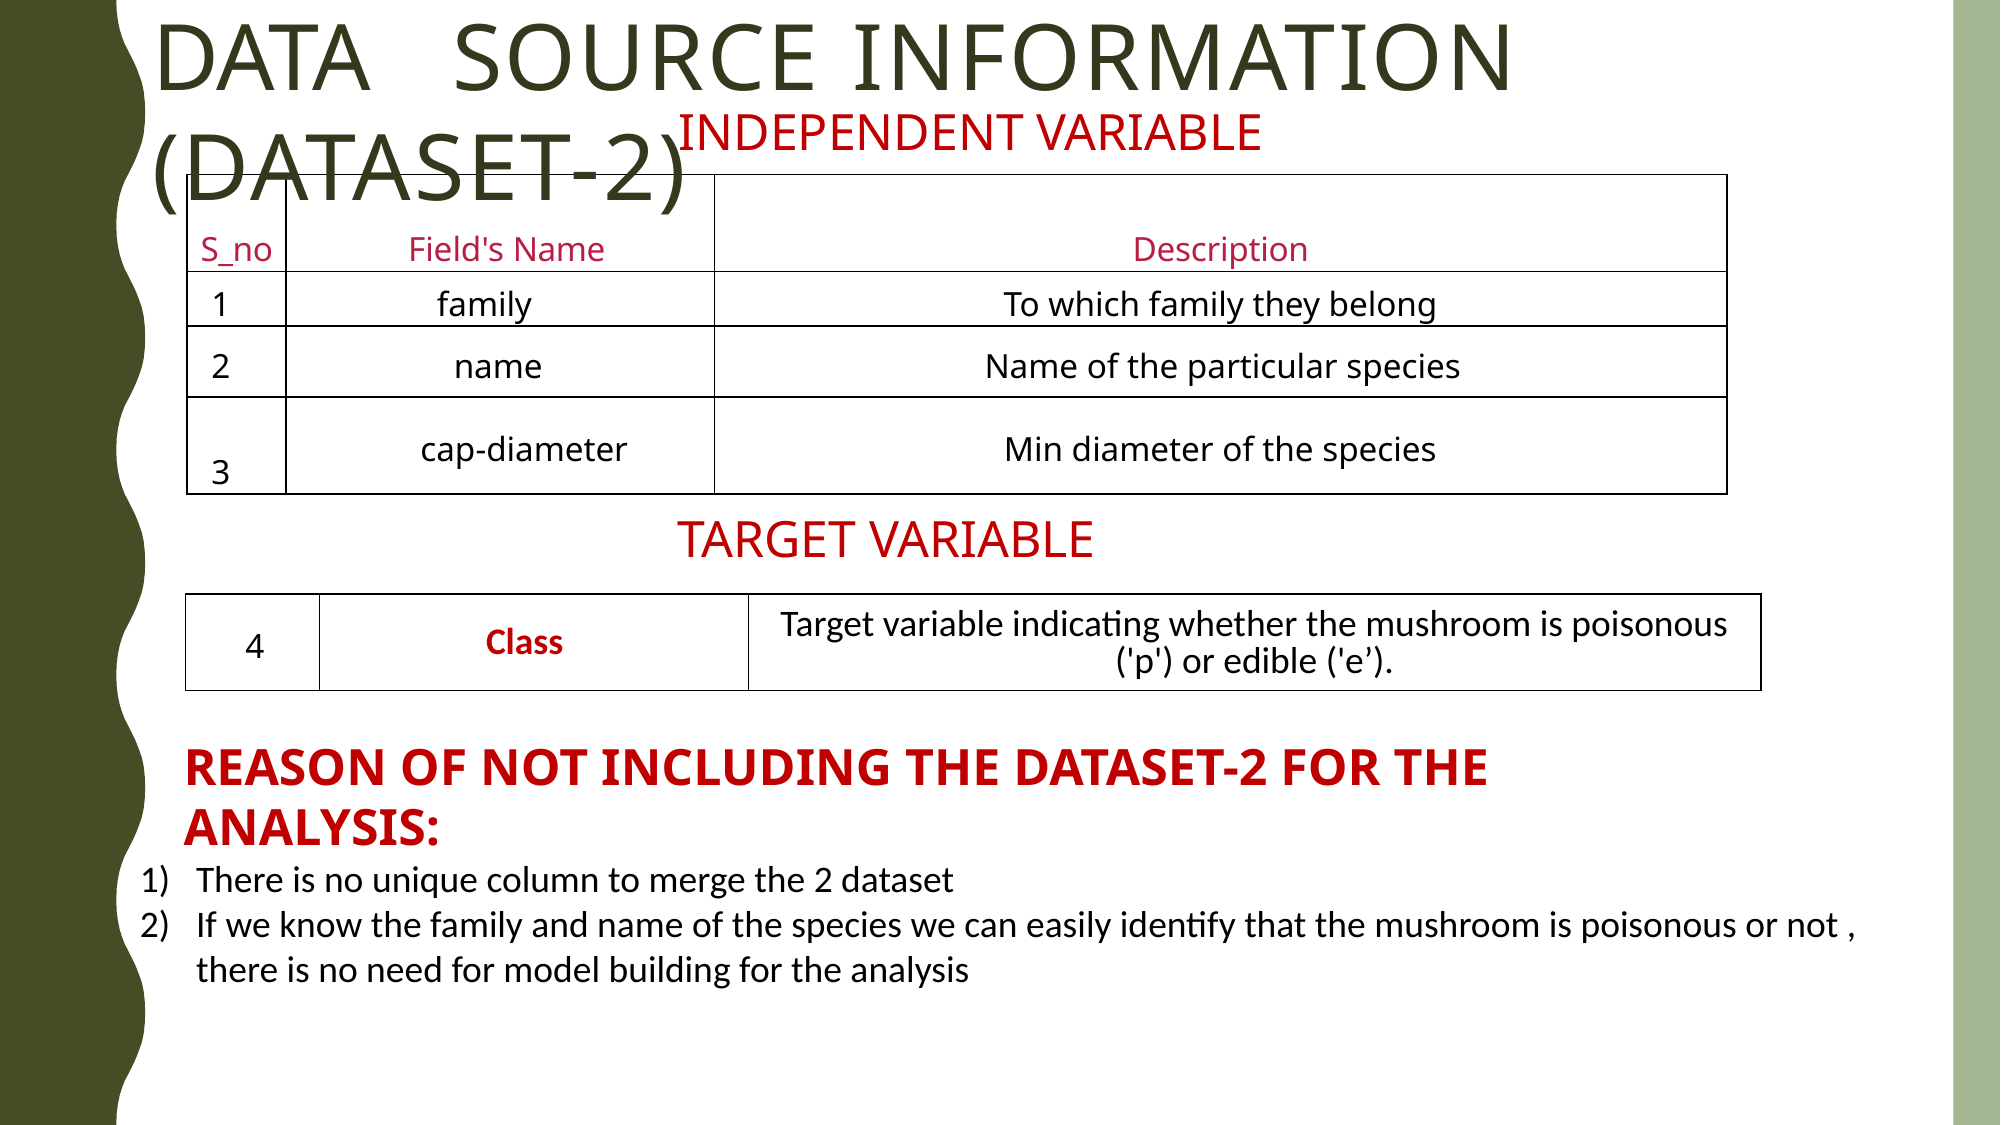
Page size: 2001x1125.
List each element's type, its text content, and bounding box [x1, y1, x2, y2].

table_cell Name of the particular species [715, 327, 1726, 396]
text_box REASON OF NOT INCLUDING THE DATASET-2 FOR THE ANALYSIS: [168, 727, 1738, 847]
table_cell 3 [188, 398, 285, 493]
text_box [1953, 0, 2000, 1125]
table_cell name [287, 327, 714, 396]
table_cell 1 [188, 272, 285, 325]
table_header 4 [186, 595, 319, 690]
table_cell cap-diameter [287, 398, 714, 493]
table_cell family [287, 272, 714, 325]
text_box INDEPENDENT VARIABLE [663, 93, 1652, 168]
text_box [0, 0, 146, 1125]
table_header Class [320, 595, 748, 690]
table_header Field's Name [287, 219, 714, 271]
text_box There is no unique column to merge the 2 dataset If we know the family and name of the species we can easily identify that the mushroom is poisonous or not , there is no need for model building for the analysis [125, 847, 1888, 998]
text_box TARGET VARIABLE [662, 500, 1650, 575]
title DATA SOURCE INFORMATION (DATASET-2) [149, 0, 1909, 219]
table_header Description [715, 219, 1726, 271]
table_cell 2 [188, 327, 285, 396]
table_header S_no [188, 219, 285, 271]
table_cell Min diameter of the species [715, 398, 1726, 493]
table_cell To which family they belong [715, 272, 1726, 325]
table_header Target variable indicating whether the mushroom is poisonous ('p') or edible ('e’). [749, 595, 1760, 690]
